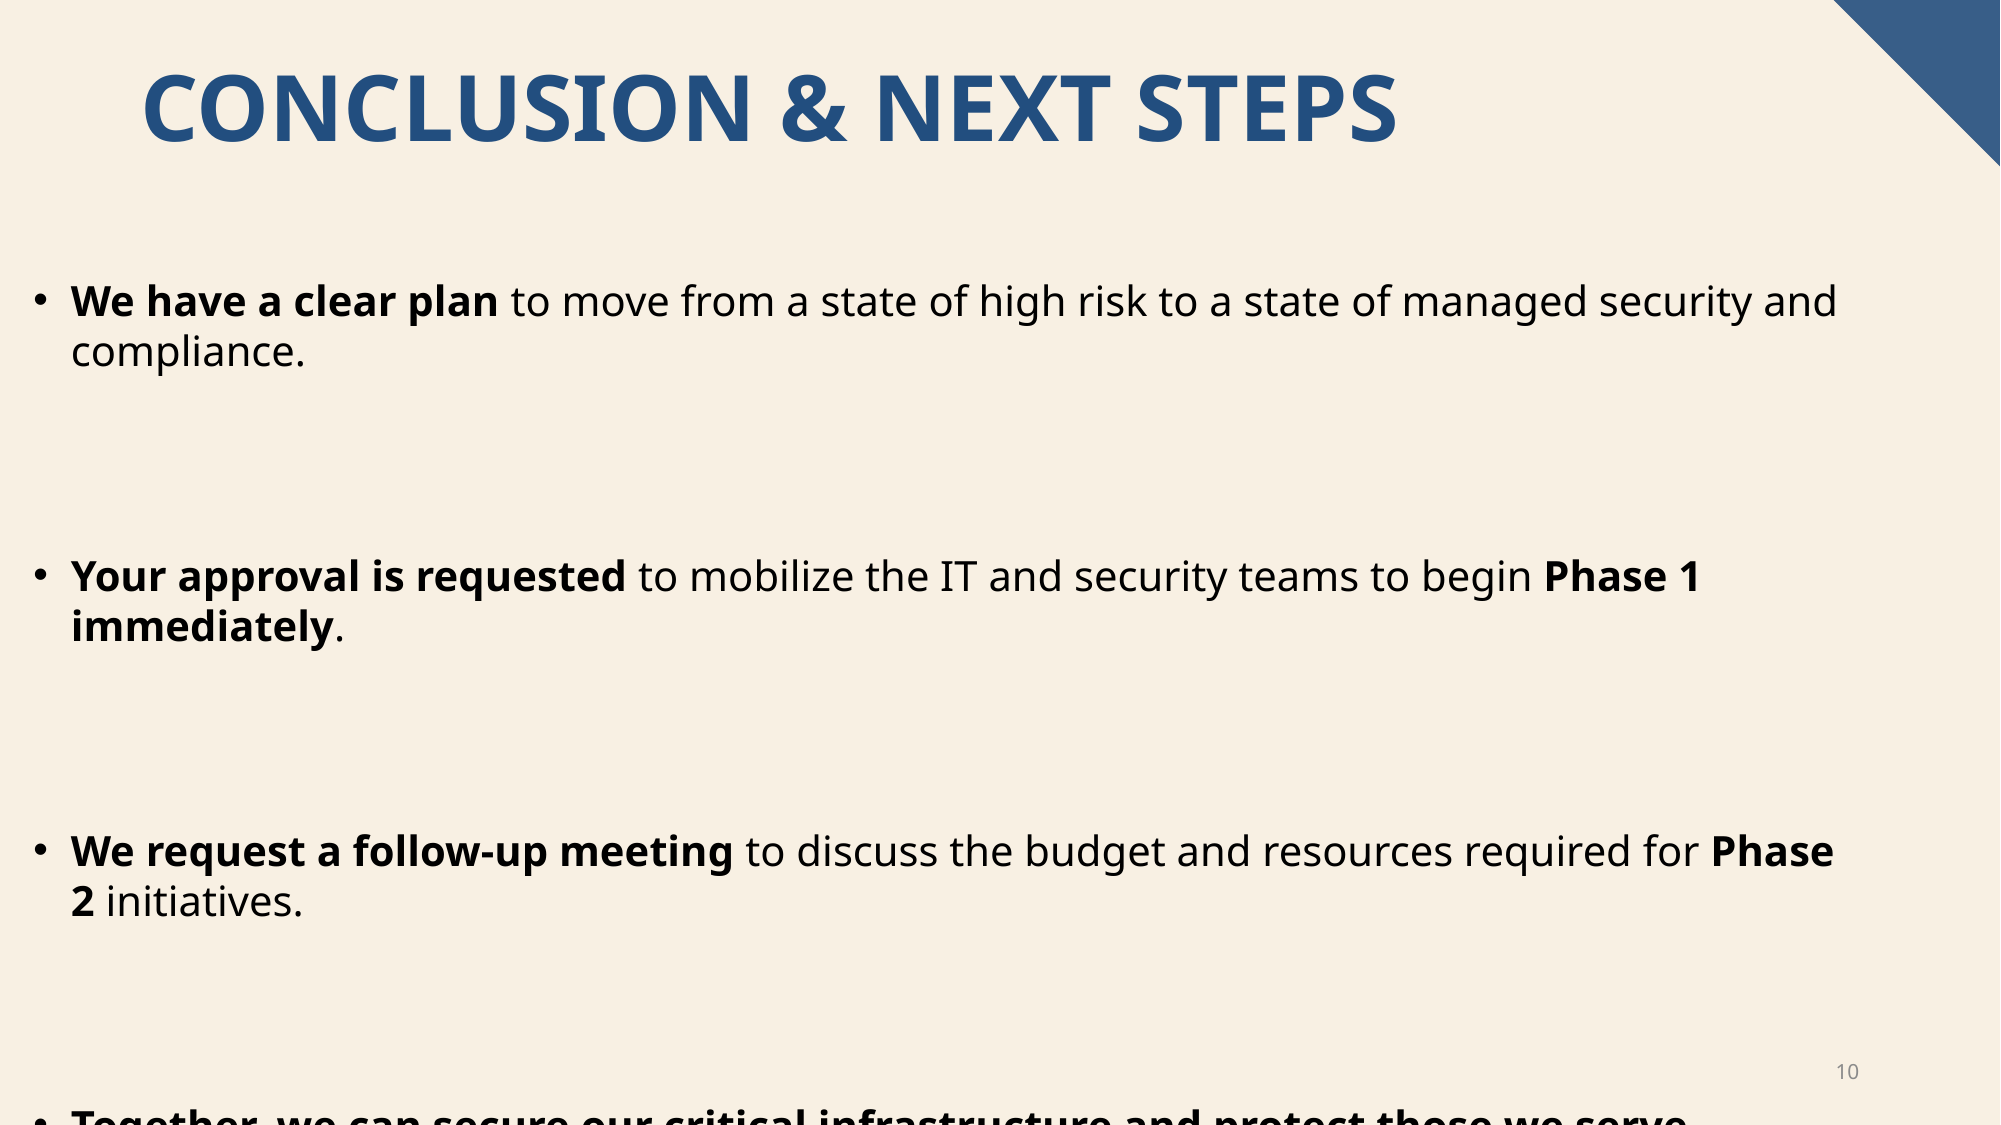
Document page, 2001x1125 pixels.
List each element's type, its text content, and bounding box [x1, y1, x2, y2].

list We have a clear plan to move from a state of high risk to a state of managed security and compliance. Your approval is requested to mobilize the IT and security teams to begin Phase 1 immediately. We request a follow-up meeting to discuss the budget and resources required for Phase 2 initiatives. Together, we can secure our critical infrastructure and protect those we serve. [18, 192, 2000, 1125]
title Conclusion & Next Steps​ [125, 55, 1875, 192]
slide_number 10 [1799, 1042, 1875, 1103]
